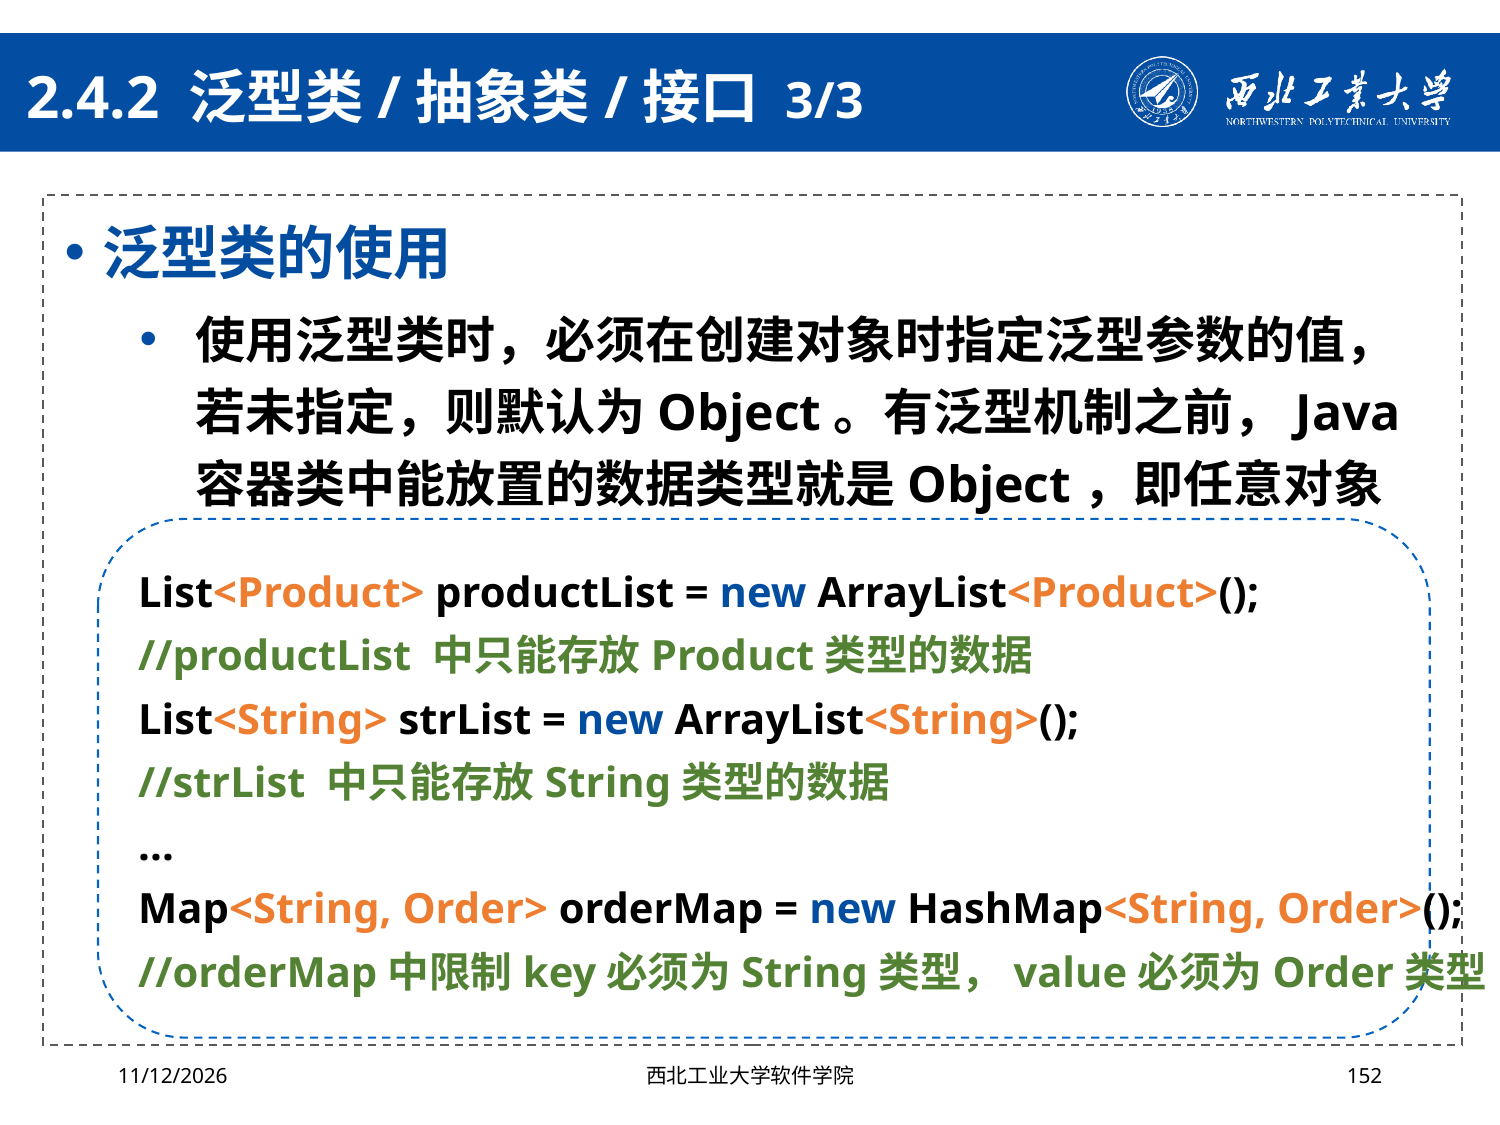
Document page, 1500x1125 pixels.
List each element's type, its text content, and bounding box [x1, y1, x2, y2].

text_box List<Product> productList = new ArrayList<Product>(); //productList 中只能存放Product类型的数据 List<String> strList = new ArrayList<String>(); //strList 中只能存放String类型的数据 ... Map<String, Order> orderMap = new HashMap<String, Order>(); //orderMap中限制key必须为String类型，value必须为Order类型 [97, 518, 1430, 1038]
picture [1126, 56, 1198, 127]
footer 西北工业大学软件学院 [496, 1055, 1004, 1116]
slide_number 152 [1059, 1055, 1397, 1116]
picture [1226, 68, 1451, 125]
title 2.4.2 泛型类/抽象类/接口 3/3 [11, 49, 1115, 149]
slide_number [103, 1055, 441, 1116]
list 泛型类的使用 使用泛型类时，必须在创建对象时指定泛型参数的值，若未指定，则默认为Object。有泛型机制之前，Java容器类中能放置的数据类型就是Object，即任意对象 [49, 201, 1457, 1036]
